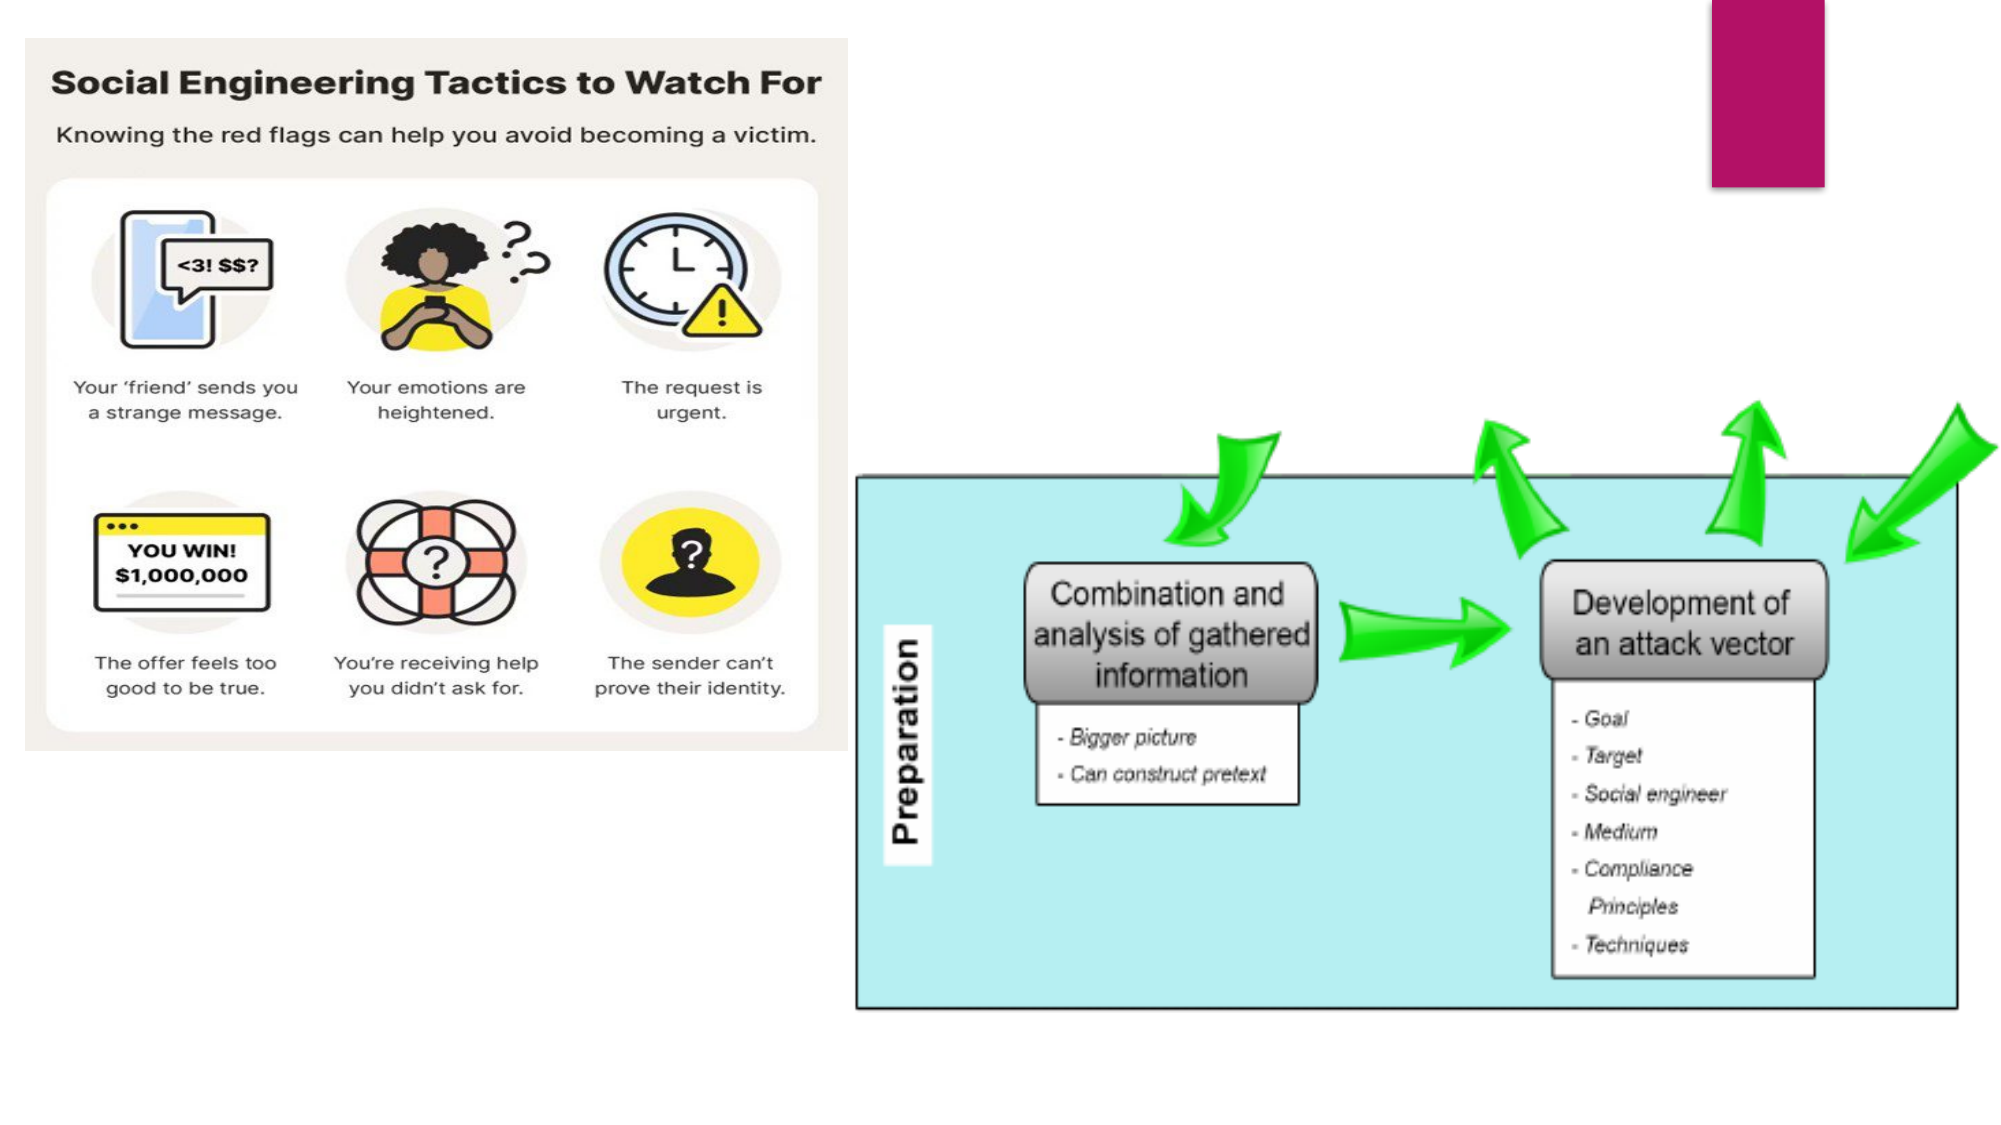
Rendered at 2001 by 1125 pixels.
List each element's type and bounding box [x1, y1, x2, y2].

picture [25, 37, 2000, 1018]
